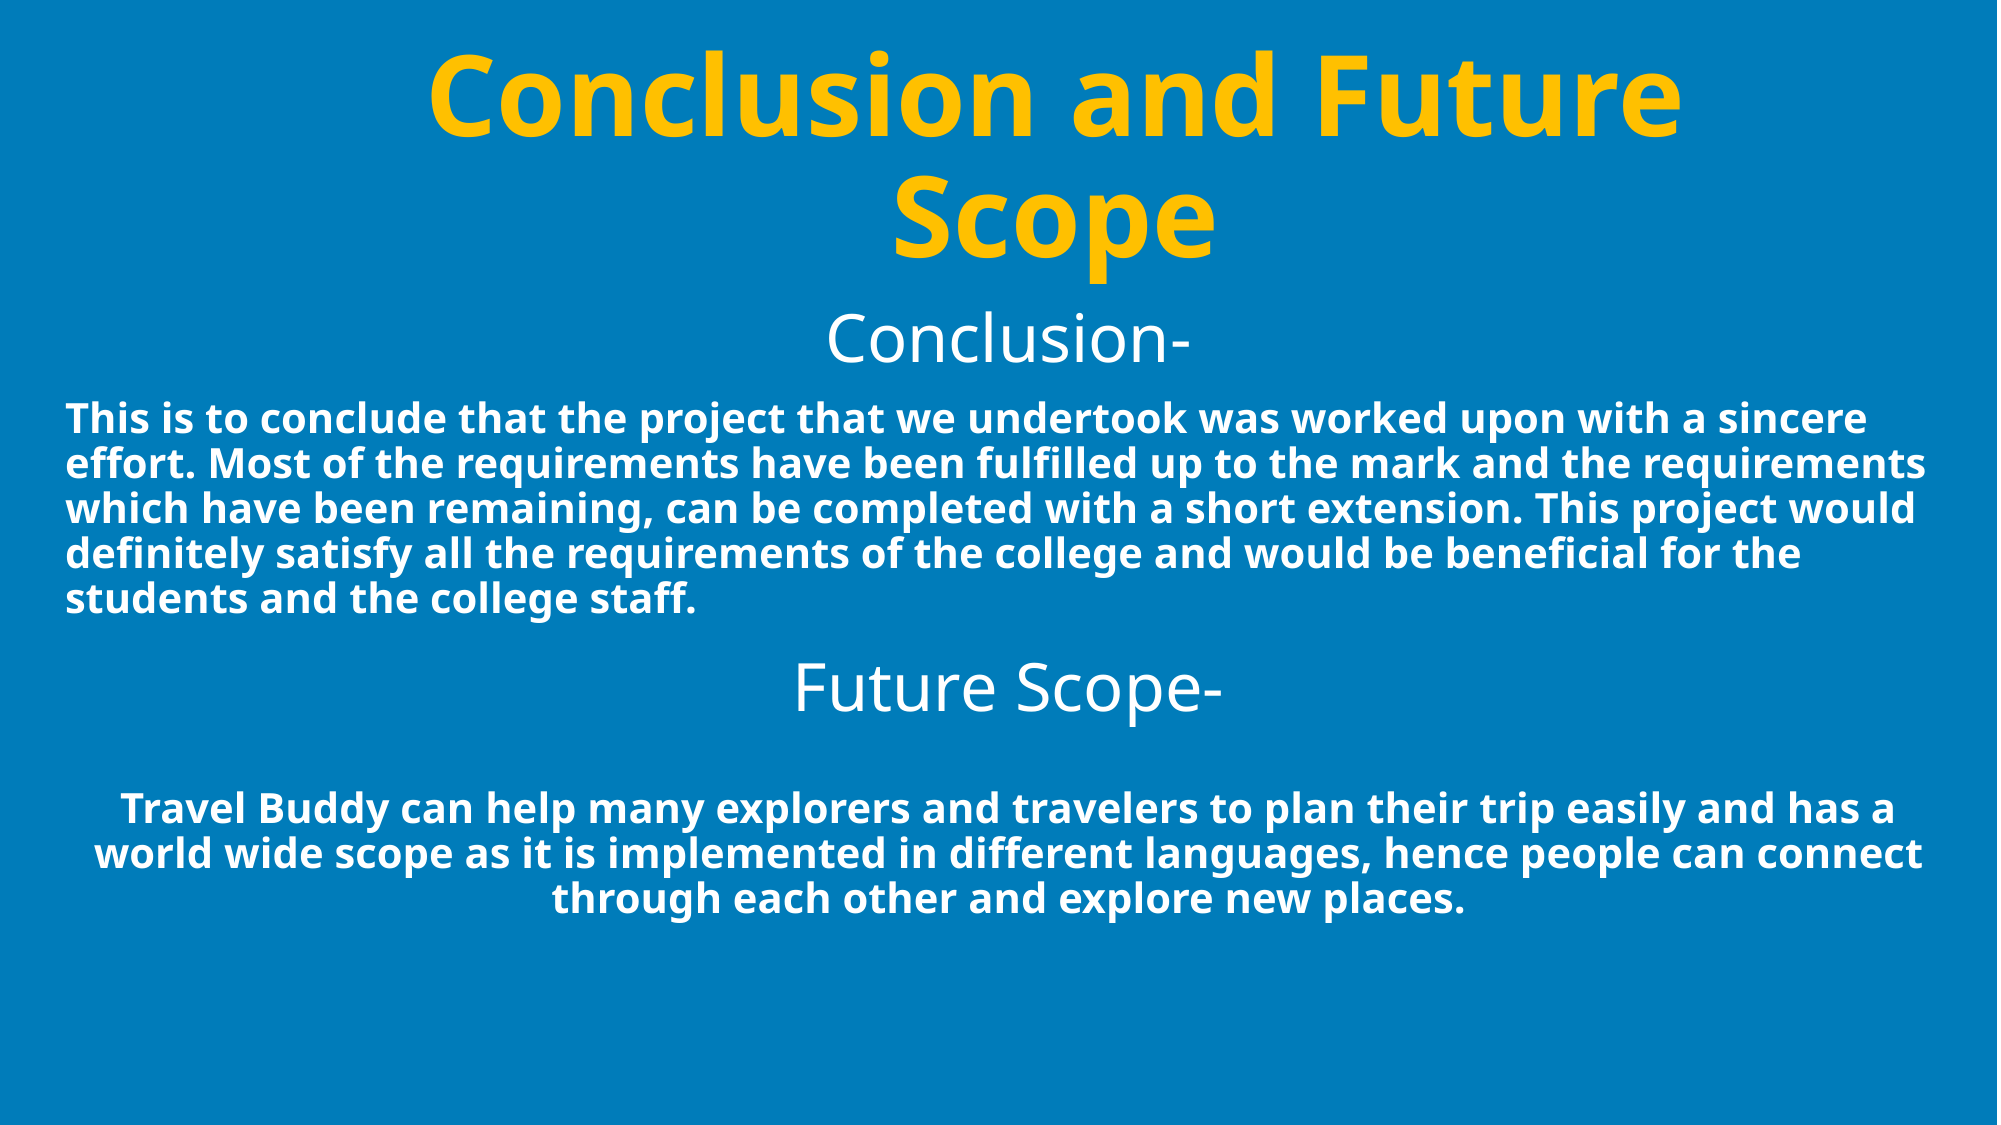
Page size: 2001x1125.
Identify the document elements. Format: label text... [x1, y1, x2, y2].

list Conclusion- This is to conclude that the project that we undertook was worked upon with a sincere effort. Most of the requirements have been fulfilled up to the mark and the requirements which have been remaining, can be completed with a short extension. This project would definitely satisfy all the requirements of the college and would be beneficial for the students and the college staff. [50, 297, 1968, 647]
text_box [0, 0, 1998, 1125]
list Conclusion and Future Scope [353, 31, 1758, 297]
list Future Scope- Travel Buddy can help many explorers and travelers to plan their trip easily and has a world wide scope as it is implemented in different languages, hence people can connect through each other and explore new places. [50, 647, 1968, 1125]
